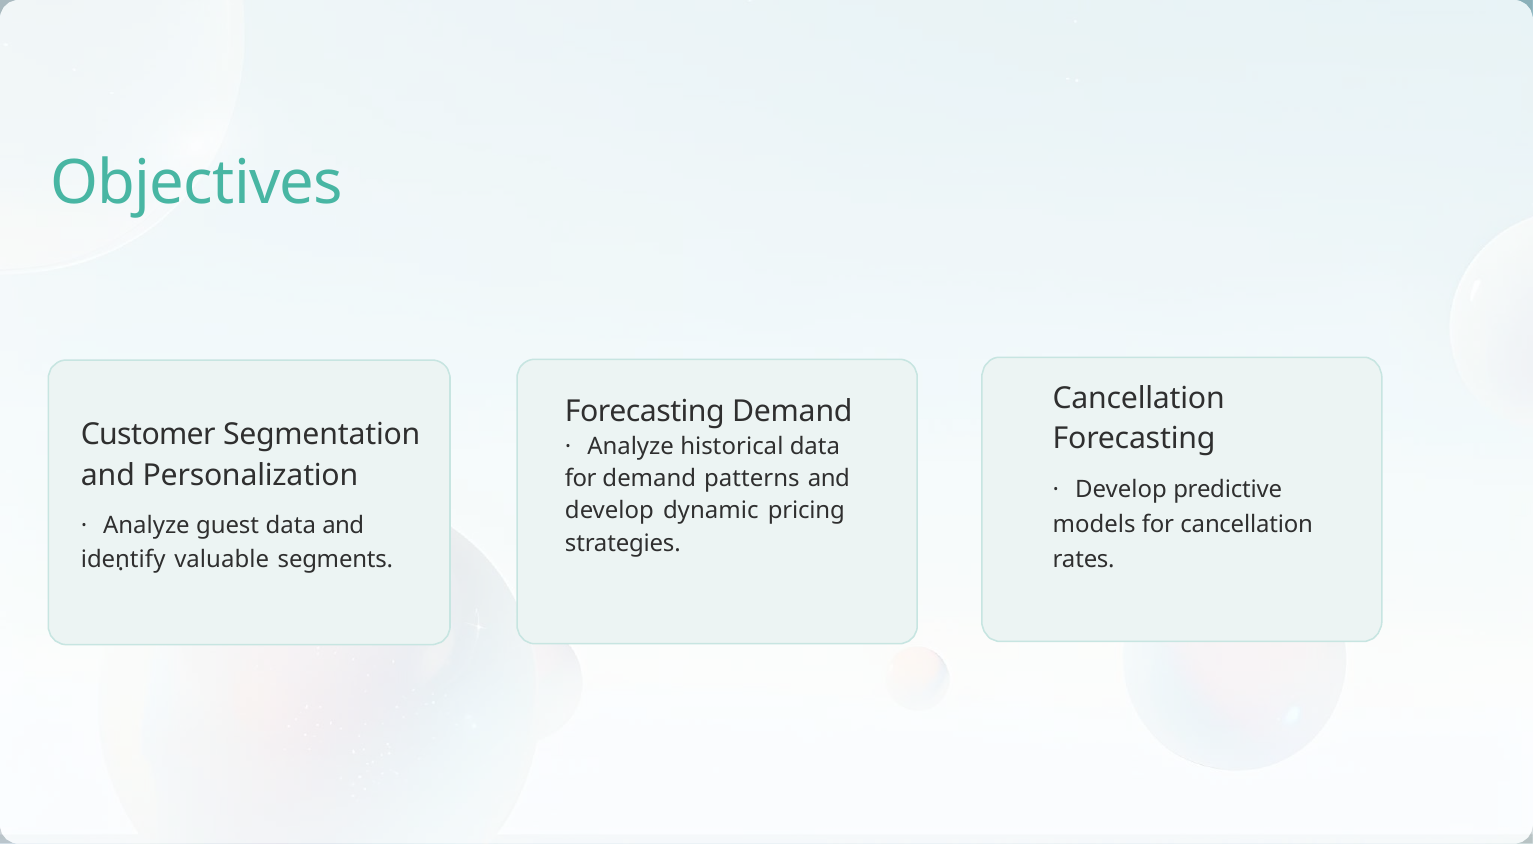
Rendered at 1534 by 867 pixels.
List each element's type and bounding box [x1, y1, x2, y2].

text_box [0, 0, 1533, 844]
text_box [980, 356, 1383, 643]
text_box [516, 358, 919, 645]
text_box [47, 359, 451, 646]
